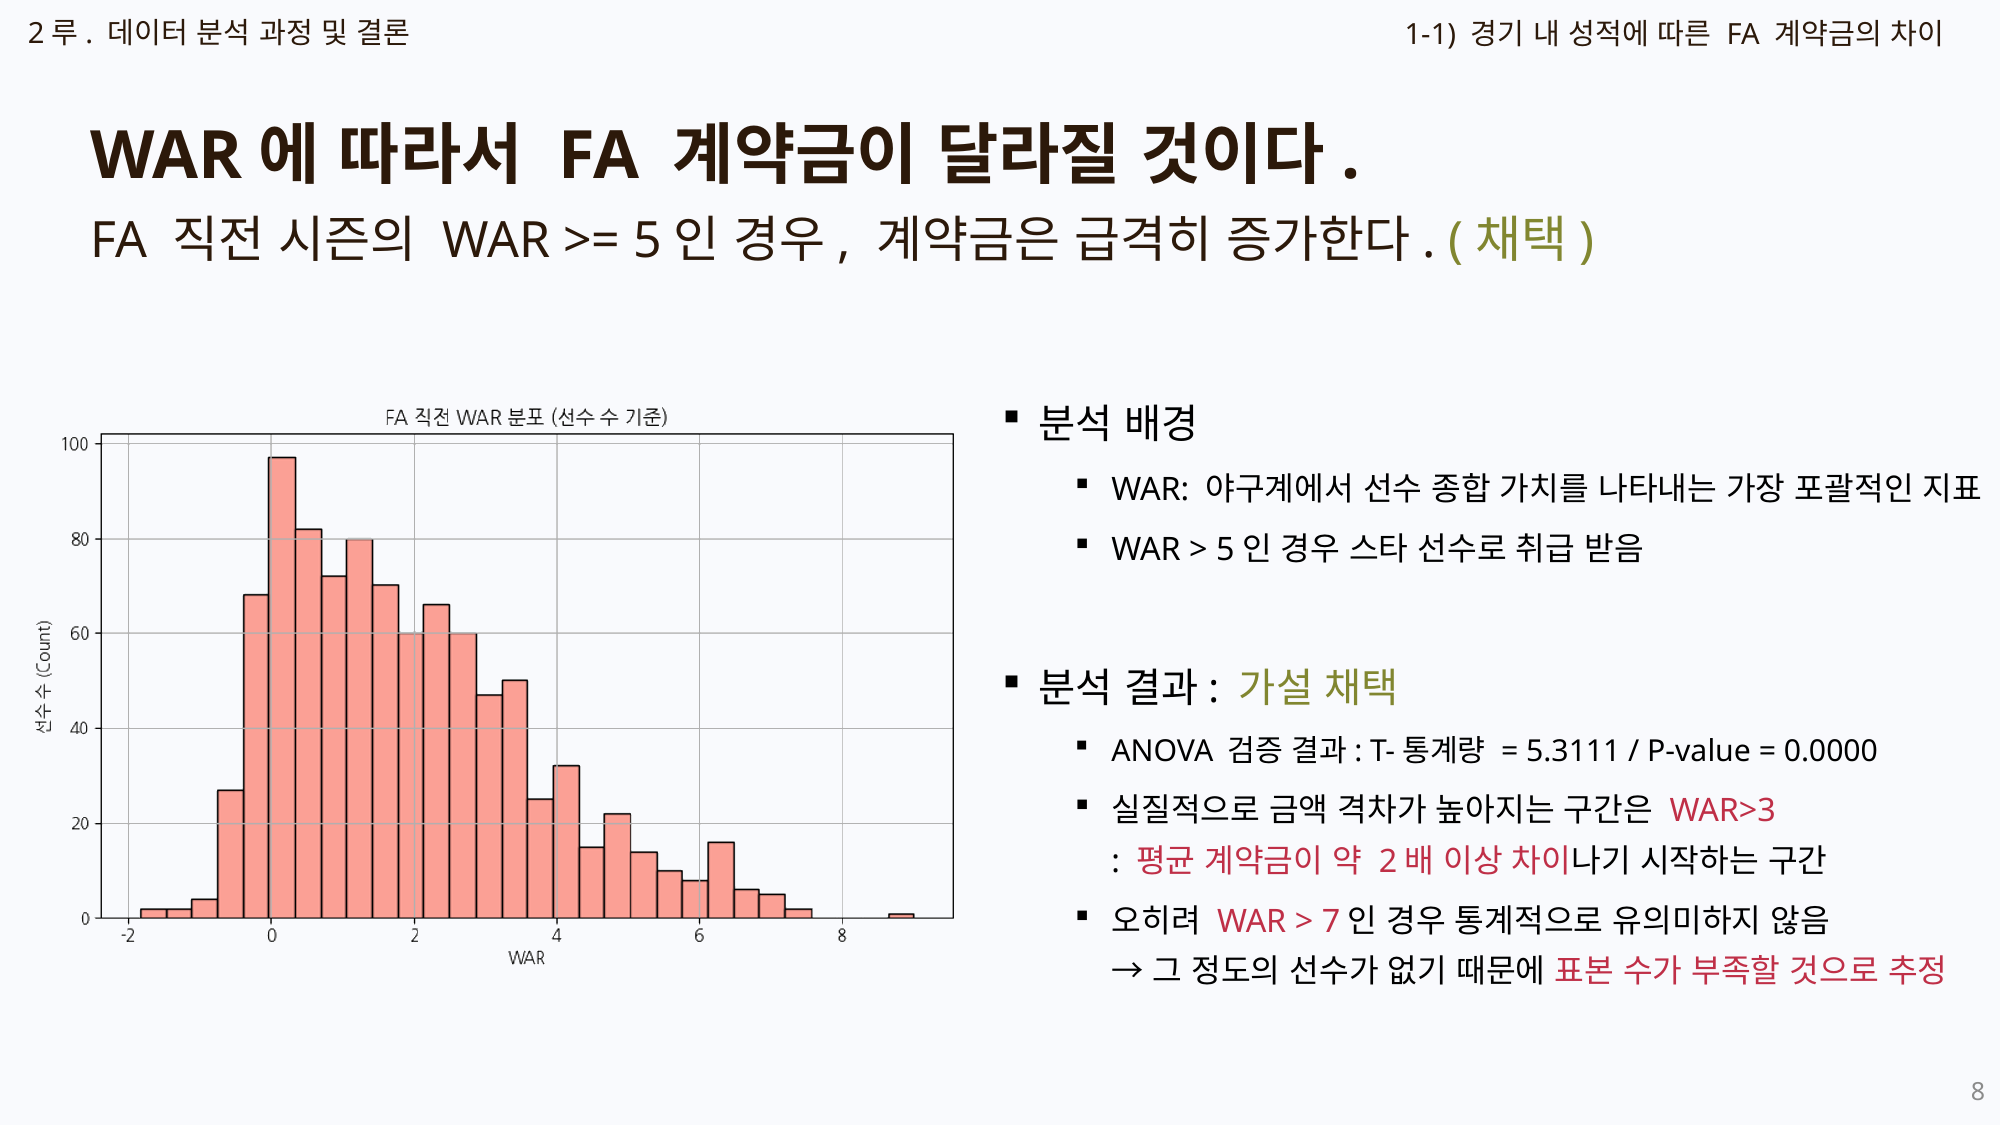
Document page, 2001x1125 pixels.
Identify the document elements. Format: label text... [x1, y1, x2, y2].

picture [23, 394, 964, 979]
slide_number 8 [1550, 1061, 2000, 1122]
text_box 1-1) 경기 내 성적에 따른 FA 계약금의 차이 [1361, 8, 1960, 58]
text_box 2루. 데이터 분석 과정 및 결론 [13, 7, 539, 57]
text_box 분석 배경 WAR: 야구계에서 선수 종합 가치를 나타내는 가장 포괄적인 지표 WAR > 5인 경우 스타 선수로 취급 받음 분석 결과: 가설 채택 ANOVA 검증 결과: T-통계량 = 5.3111 / P-value = 0.0000 실질적으로 금액 격차가 높아지는 구간은 WAR>3 : 평균 계약금이 약 2배 이상 차이나기 시작하는 구간 오히려 WAR > 7인 경우 통계적으로 유의미하지 않음 → 그 정도의 선수가 없기 때문에 표본 수가 부족할 것으로 추정 [987, 349, 2000, 1024]
text_box FA 직전 시즌의 WAR >= 5인 경우, 계약금은 급격히 증가한다. (채택) [76, 200, 1852, 275]
text_box WAR에 따라서 FA 계약금이 달라질 것이다. [76, 104, 1852, 199]
